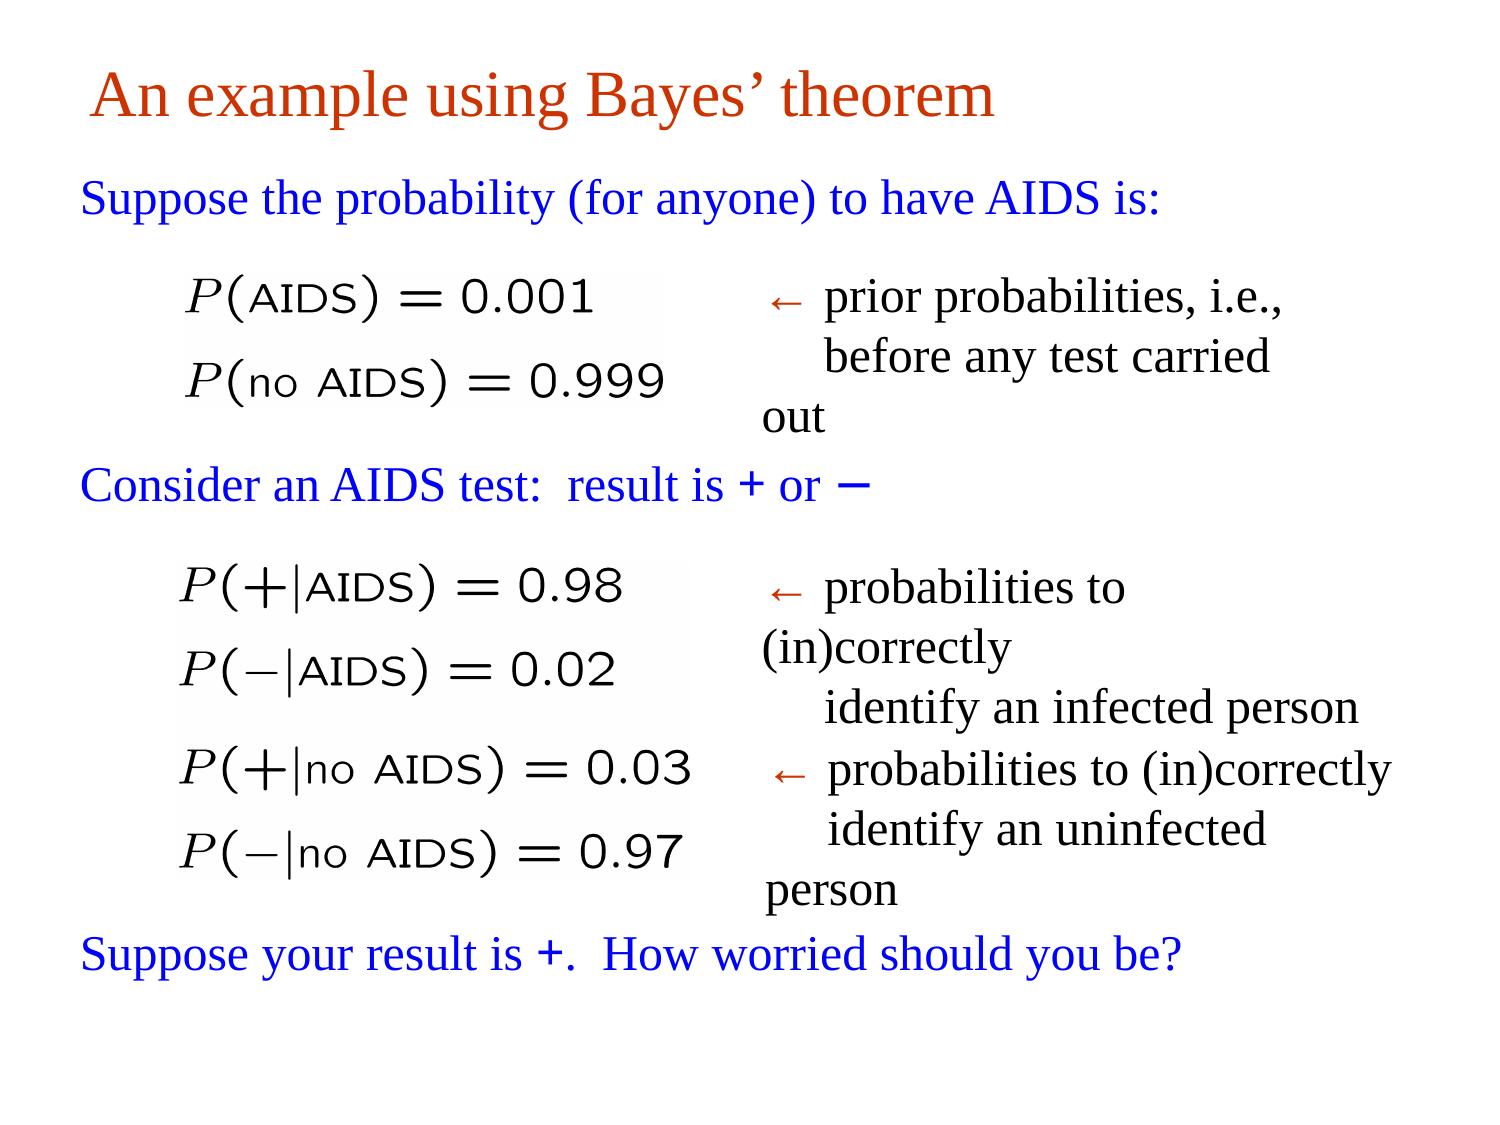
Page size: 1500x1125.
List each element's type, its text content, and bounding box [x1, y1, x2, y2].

picture [182, 274, 663, 410]
text_box ← probabilities to (in)correctly identify an uninfected person [749, 727, 1427, 923]
title An example using Bayes’ theorem [41, 42, 1046, 138]
text_box ← prior probabilities, i.e., before any test carried out [746, 255, 1361, 451]
text_box Suppose the probability (for anyone) to have AIDS is: [64, 156, 1353, 232]
text_box ← probabilities to (in)correctly identify an infected person [746, 545, 1403, 741]
text_box Suppose your result is +. How worried should you be? [64, 912, 1353, 988]
picture [178, 562, 692, 881]
text_box Consider an AIDS test: result is + or − [64, 444, 1353, 520]
